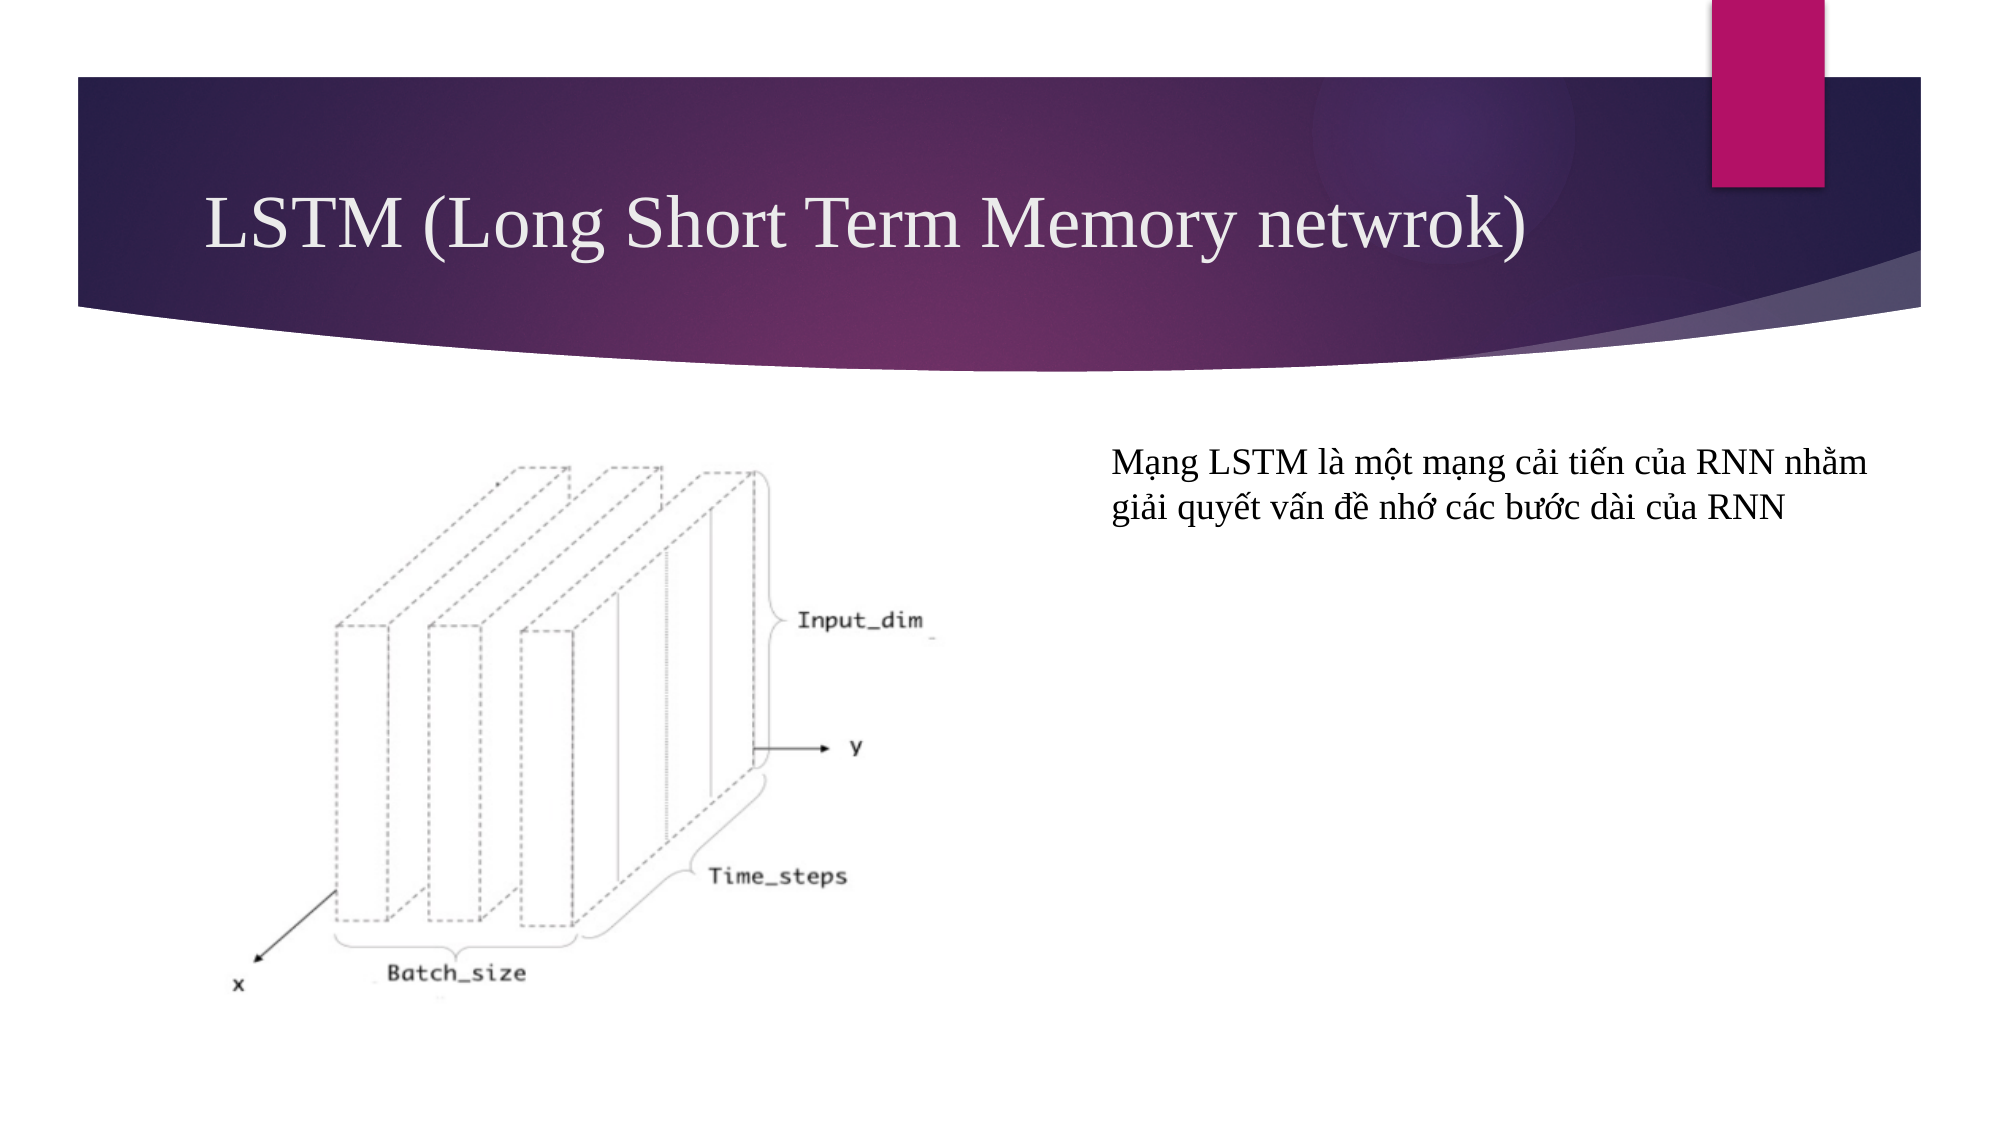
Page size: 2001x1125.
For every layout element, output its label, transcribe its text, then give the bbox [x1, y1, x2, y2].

title LSTM (Long Short Term Memory netwrok) [189, 159, 1744, 276]
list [0, 373, 1434, 1058]
text_box Mạng LSTM là một mạng cải tiến của RNN nhằm giải quyết vấn đề nhớ các bước dài của RNN [1441, 429, 1919, 535]
